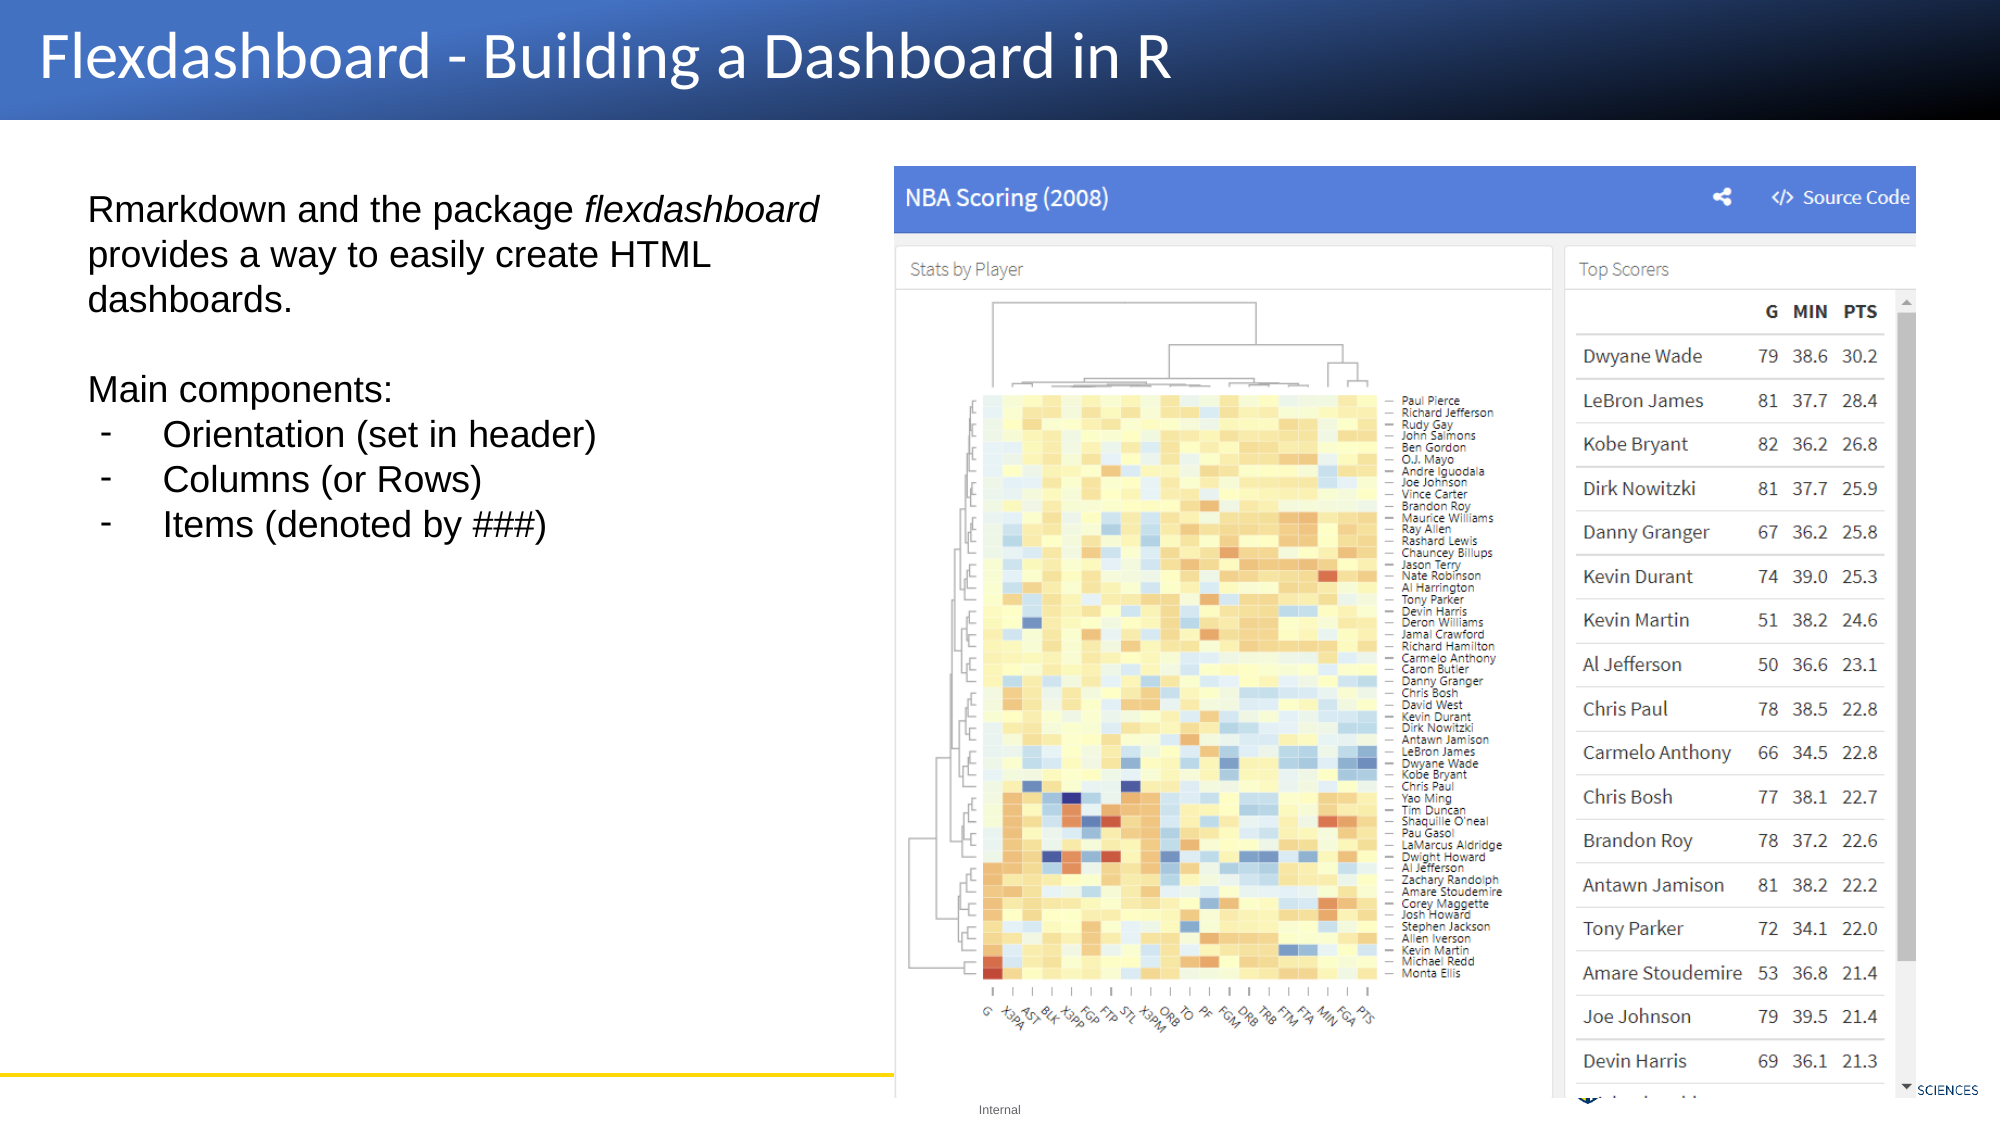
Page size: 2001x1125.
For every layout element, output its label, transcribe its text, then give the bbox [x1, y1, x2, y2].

picture [0, 0, 2000, 120]
picture [894, 165, 1978, 1105]
title Flexdashboard - Building a Dashboard in R [37, 9, 2000, 200]
text_box Rmarkdown and the package flexdashboard provides a way to easily create HTML dashboards. Main components: Orientation (set in header) Columns (or Rows) Items (denoted by ###) [87, 178, 889, 545]
